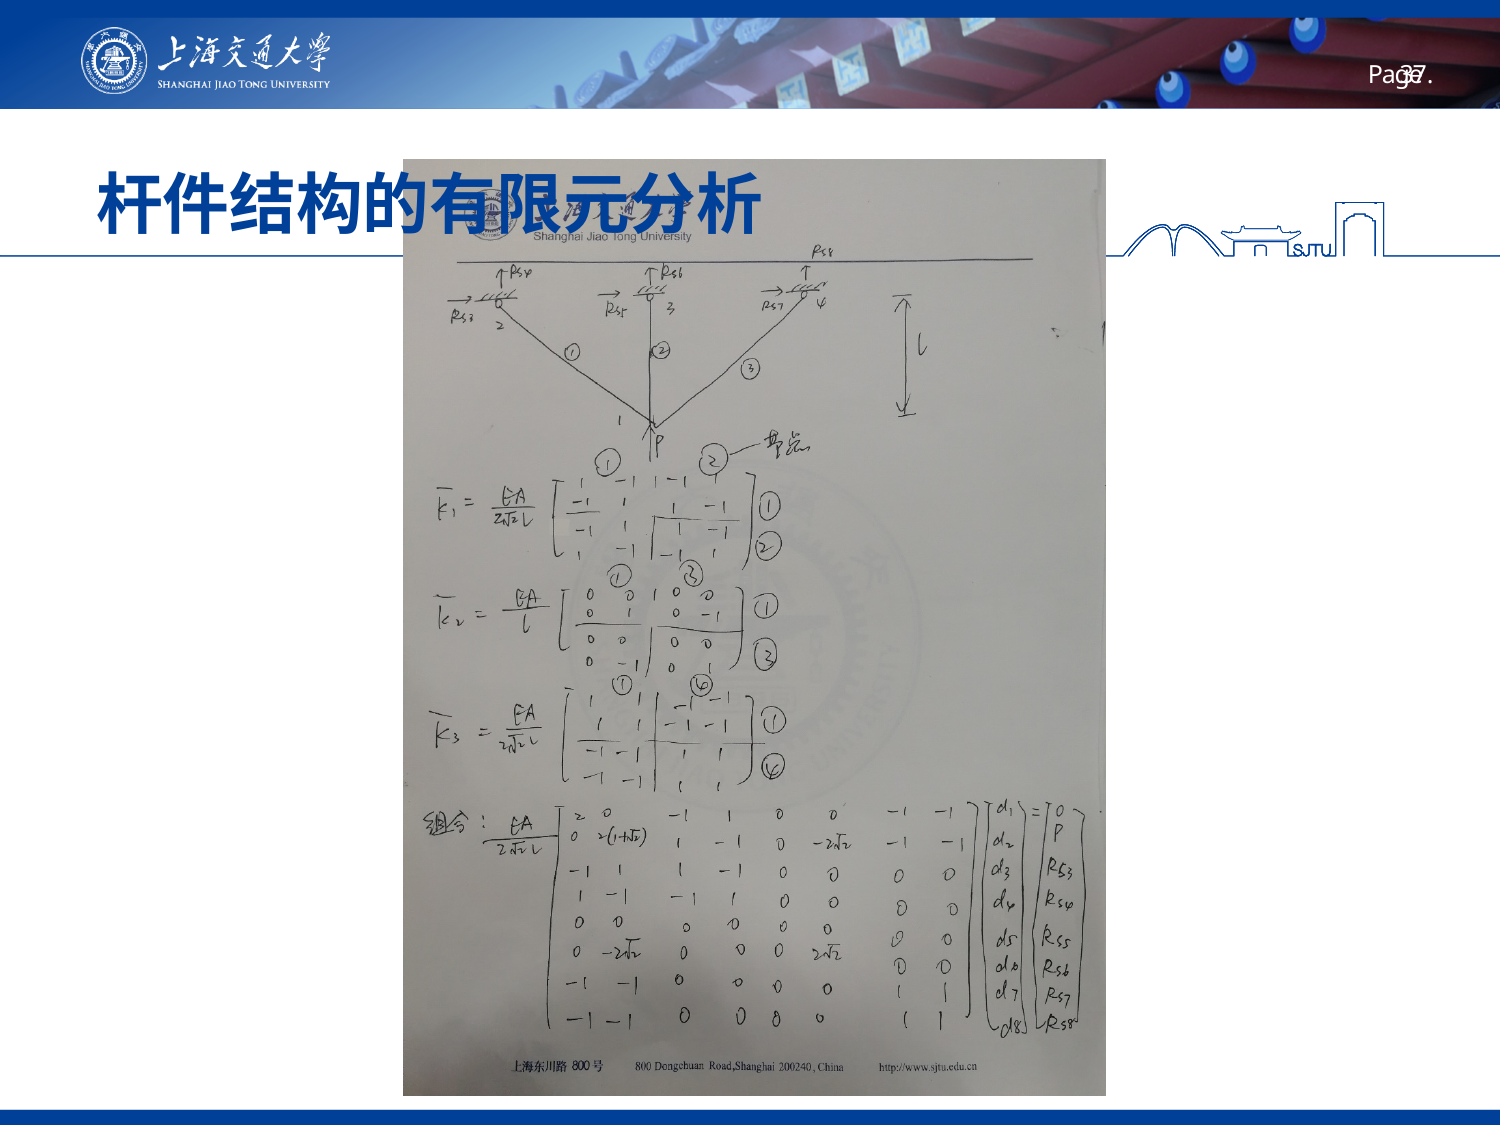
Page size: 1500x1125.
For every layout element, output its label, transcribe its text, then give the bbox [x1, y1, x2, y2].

picture [0, 18, 1500, 109]
title 杆件结构的有限元分析 [81, 160, 403, 255]
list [403, 159, 1106, 1096]
title 杆件结构的有限元分析 [1106, 160, 1455, 255]
